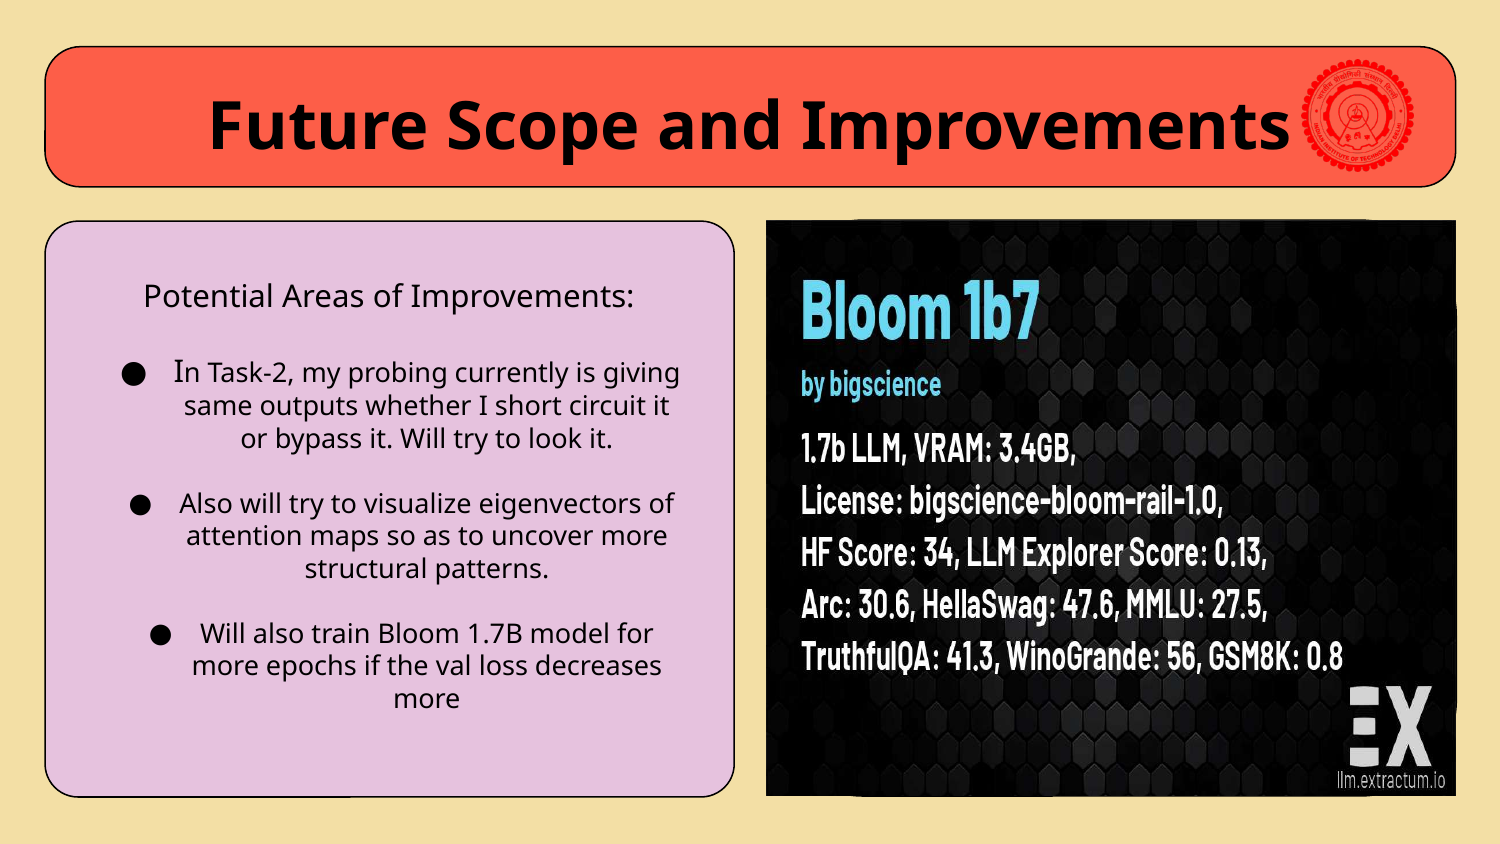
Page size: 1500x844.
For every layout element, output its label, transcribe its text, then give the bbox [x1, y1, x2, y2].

title Future Scope and Improvements [44, 53, 1456, 192]
picture [766, 219, 1457, 797]
picture [1301, 59, 1415, 172]
list Potential Areas of Improvements: In Task-2, my probing currently is giving same outputs whether I short circuit it or bypass it. Will try to look it. Also will try to visualize eigenvectors of attention maps so as to uncover more structural patterns. Will also train Bloom 1.7B model for more epochs if the val loss decreases more [81, 261, 698, 752]
